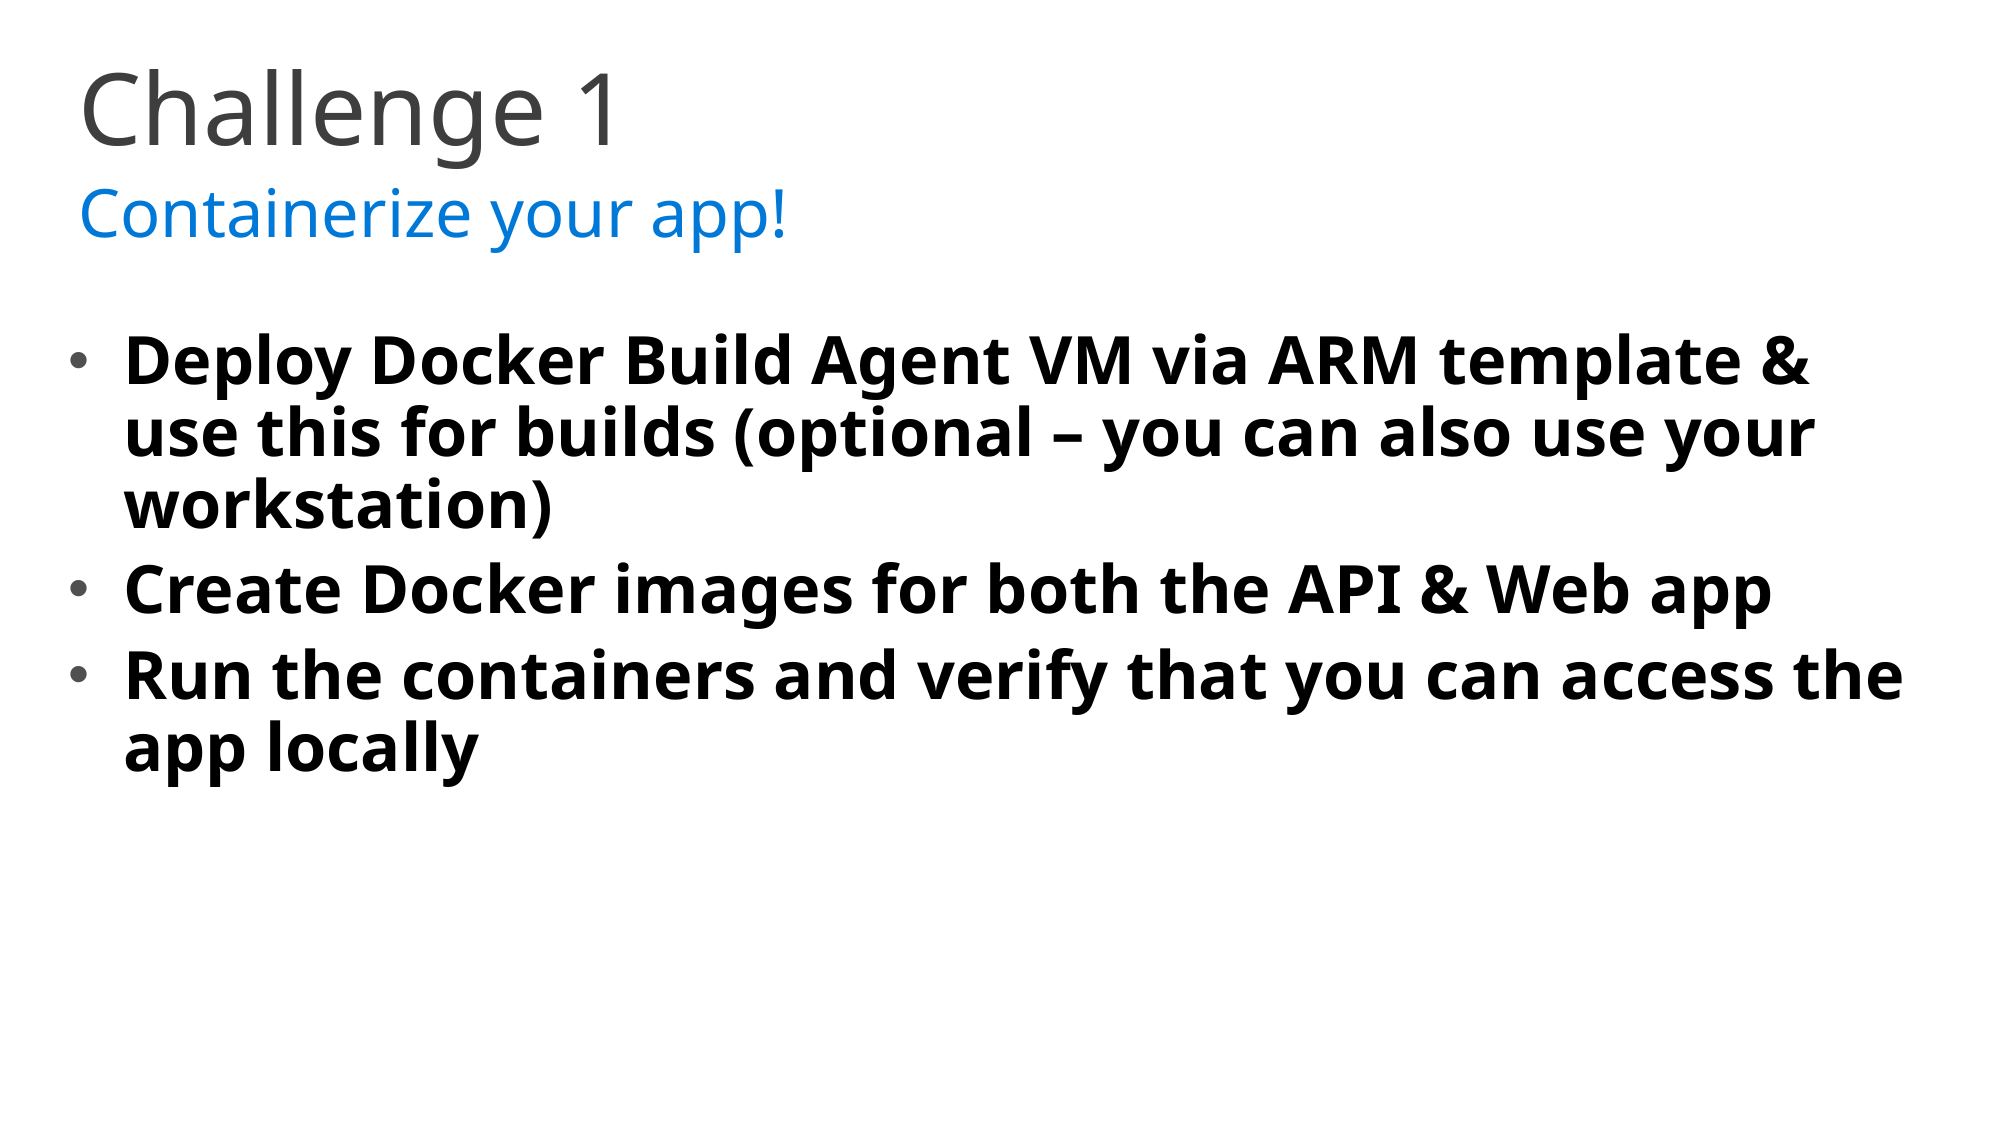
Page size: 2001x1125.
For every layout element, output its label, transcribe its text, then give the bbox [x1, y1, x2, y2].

list Deploy Docker Build Agent VM via ARM template & use this for builds (optional – you can also use your workstation) Create Docker images for both the API & Web app Run the containers and verify that you can access the app locally [44, 312, 1956, 744]
text_box Challenge 1 Containerize your app! [78, 59, 1617, 253]
